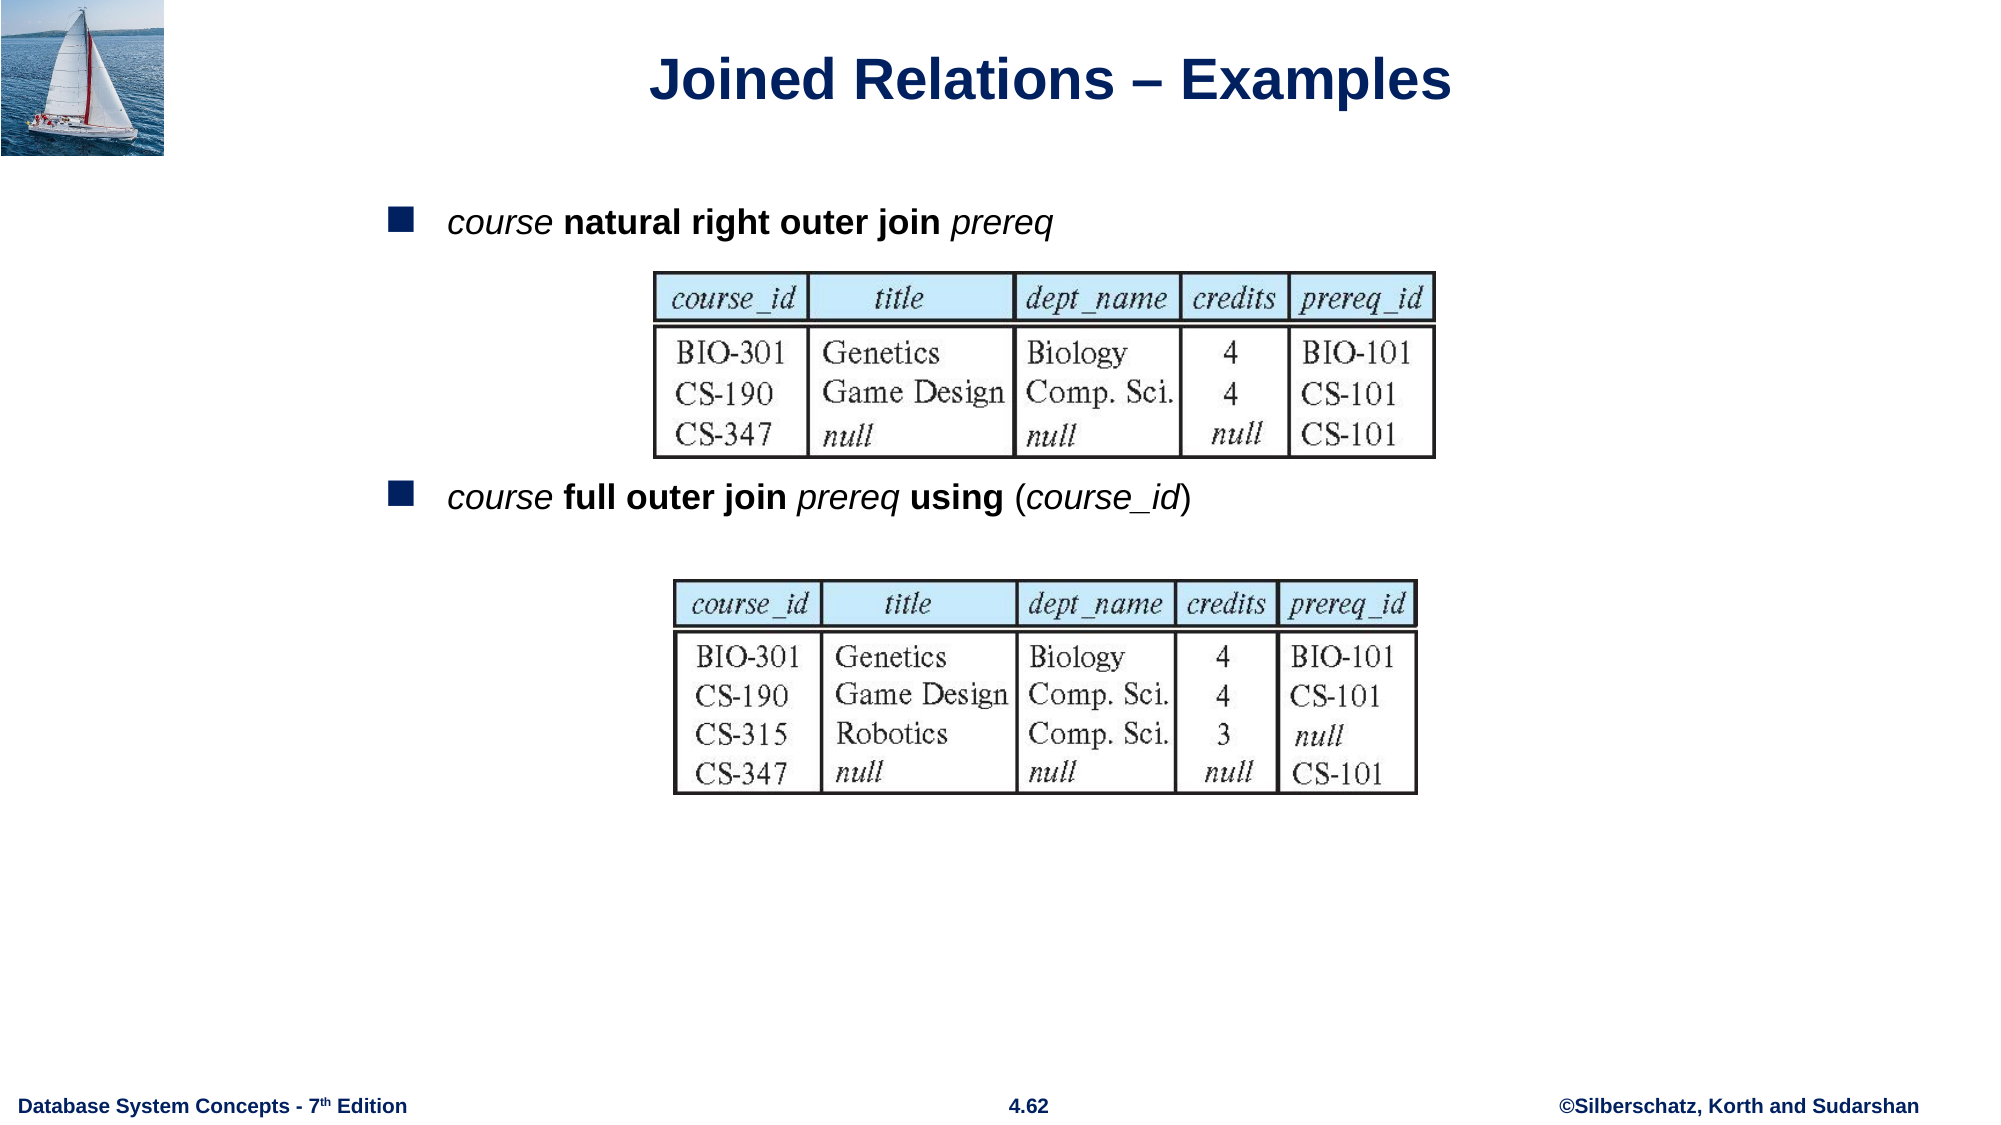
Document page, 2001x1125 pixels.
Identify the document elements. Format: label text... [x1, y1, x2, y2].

list course natural right outer join prereq course full outer join prereq using (course_id) [376, 191, 1648, 992]
picture [673, 579, 1418, 795]
picture [653, 271, 1436, 459]
title Joined Relations – Examples [167, 18, 1935, 120]
picture [1, 0, 164, 156]
